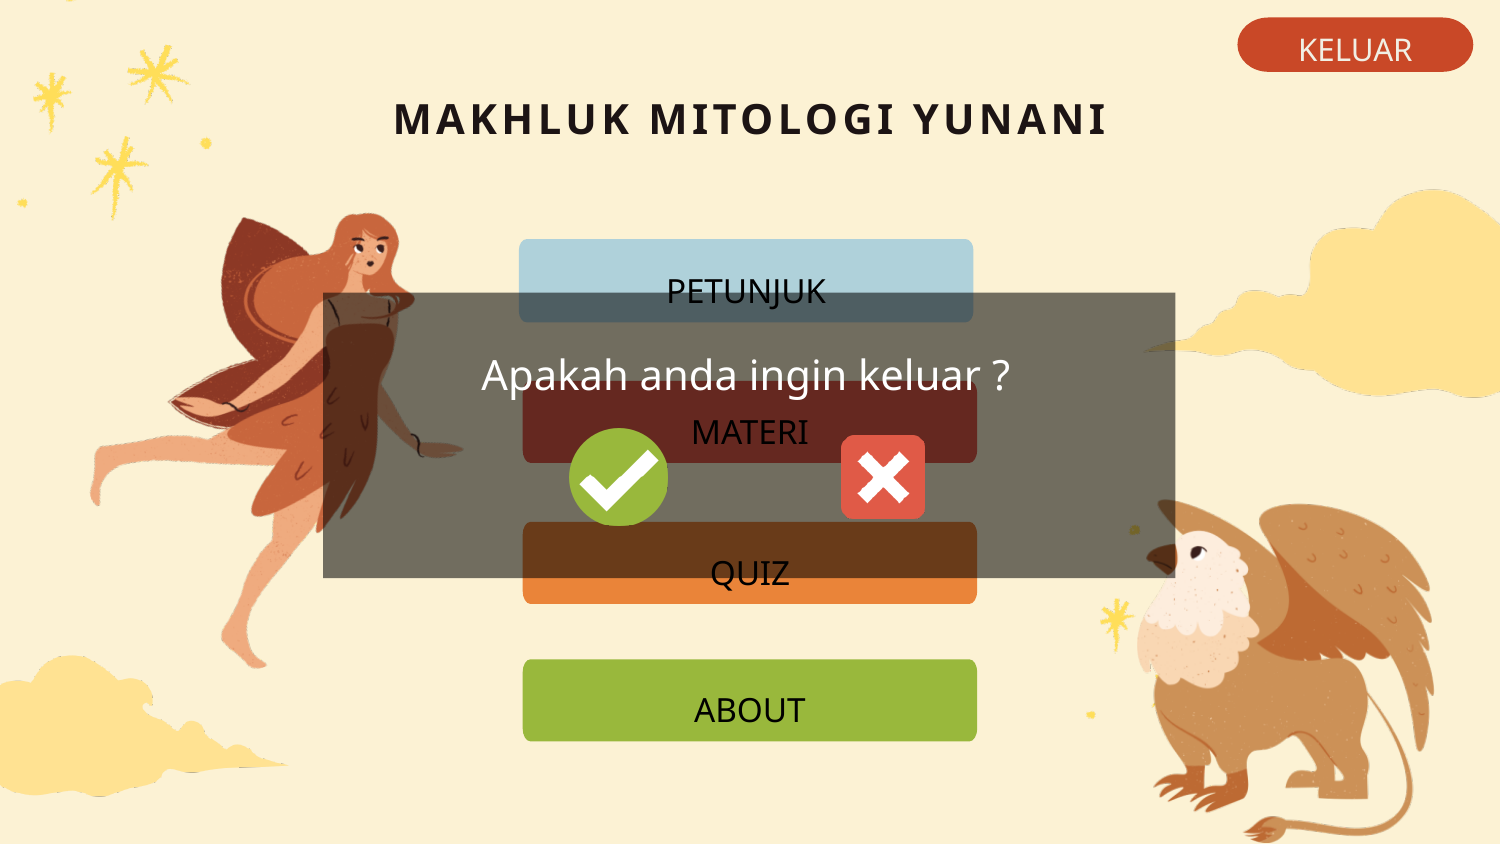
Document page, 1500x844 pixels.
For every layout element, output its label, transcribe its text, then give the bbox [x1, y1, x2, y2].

text_box MAKHLUK MITOLOGI YUNANI [326, 93, 1172, 144]
text_box ABOUT [522, 659, 978, 742]
picture [0, 0, 510, 797]
picture [1143, 186, 1500, 399]
picture [841, 435, 926, 519]
picture [1084, 493, 1435, 843]
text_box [1237, 17, 1474, 73]
text_box QUIZ [522, 587, 978, 604]
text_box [322, 292, 1176, 579]
text_box PETUNJUK [518, 239, 974, 291]
picture [569, 428, 668, 526]
